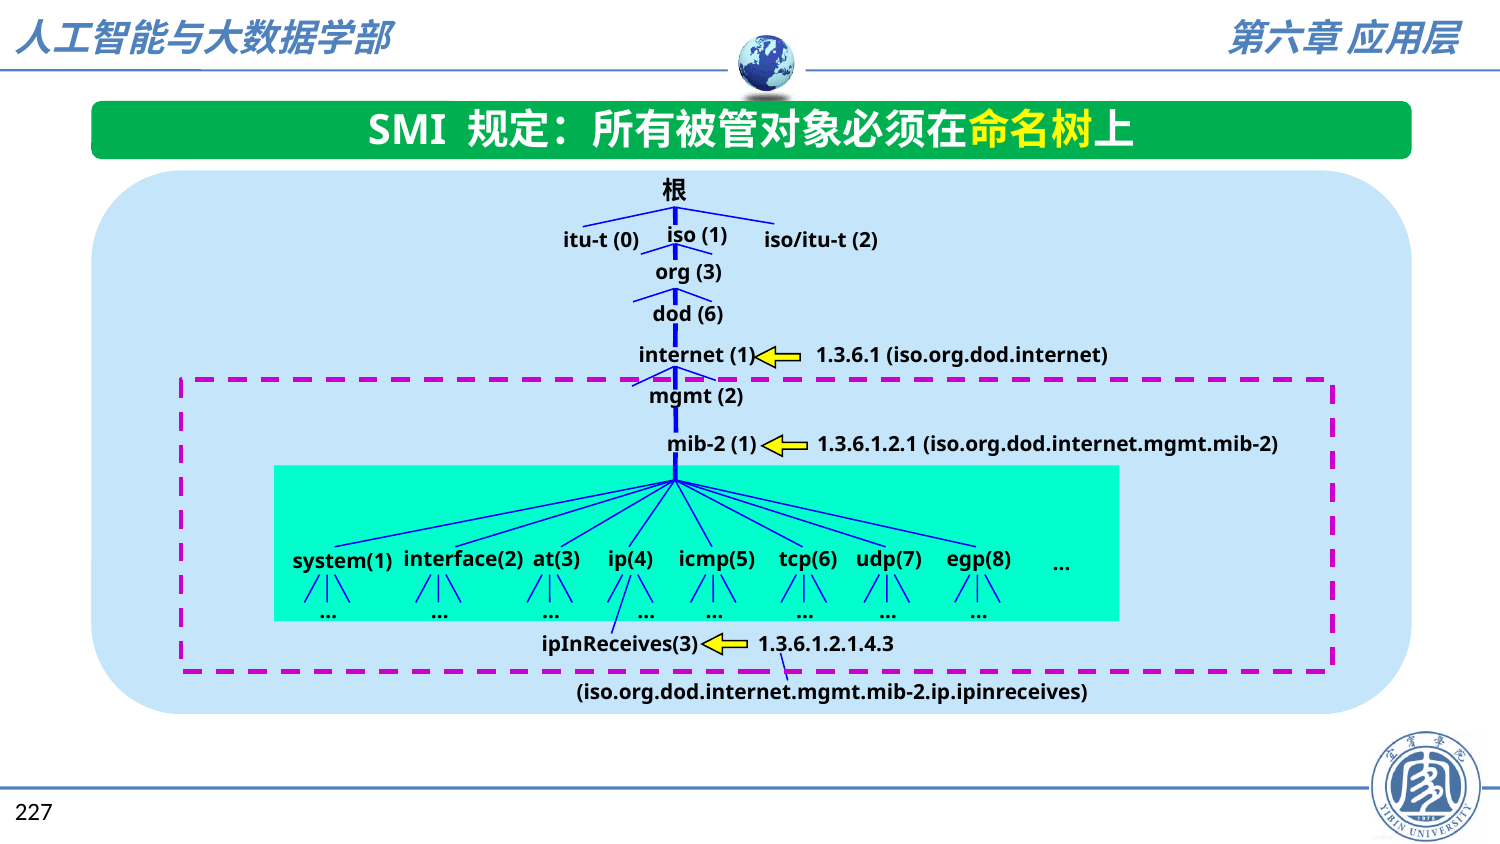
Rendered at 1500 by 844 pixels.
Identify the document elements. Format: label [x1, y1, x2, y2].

picture [736, 33, 796, 95]
slide_number [0, 787, 350, 833]
text_box [91, 95, 1412, 161]
text_box [89, 167, 1414, 717]
